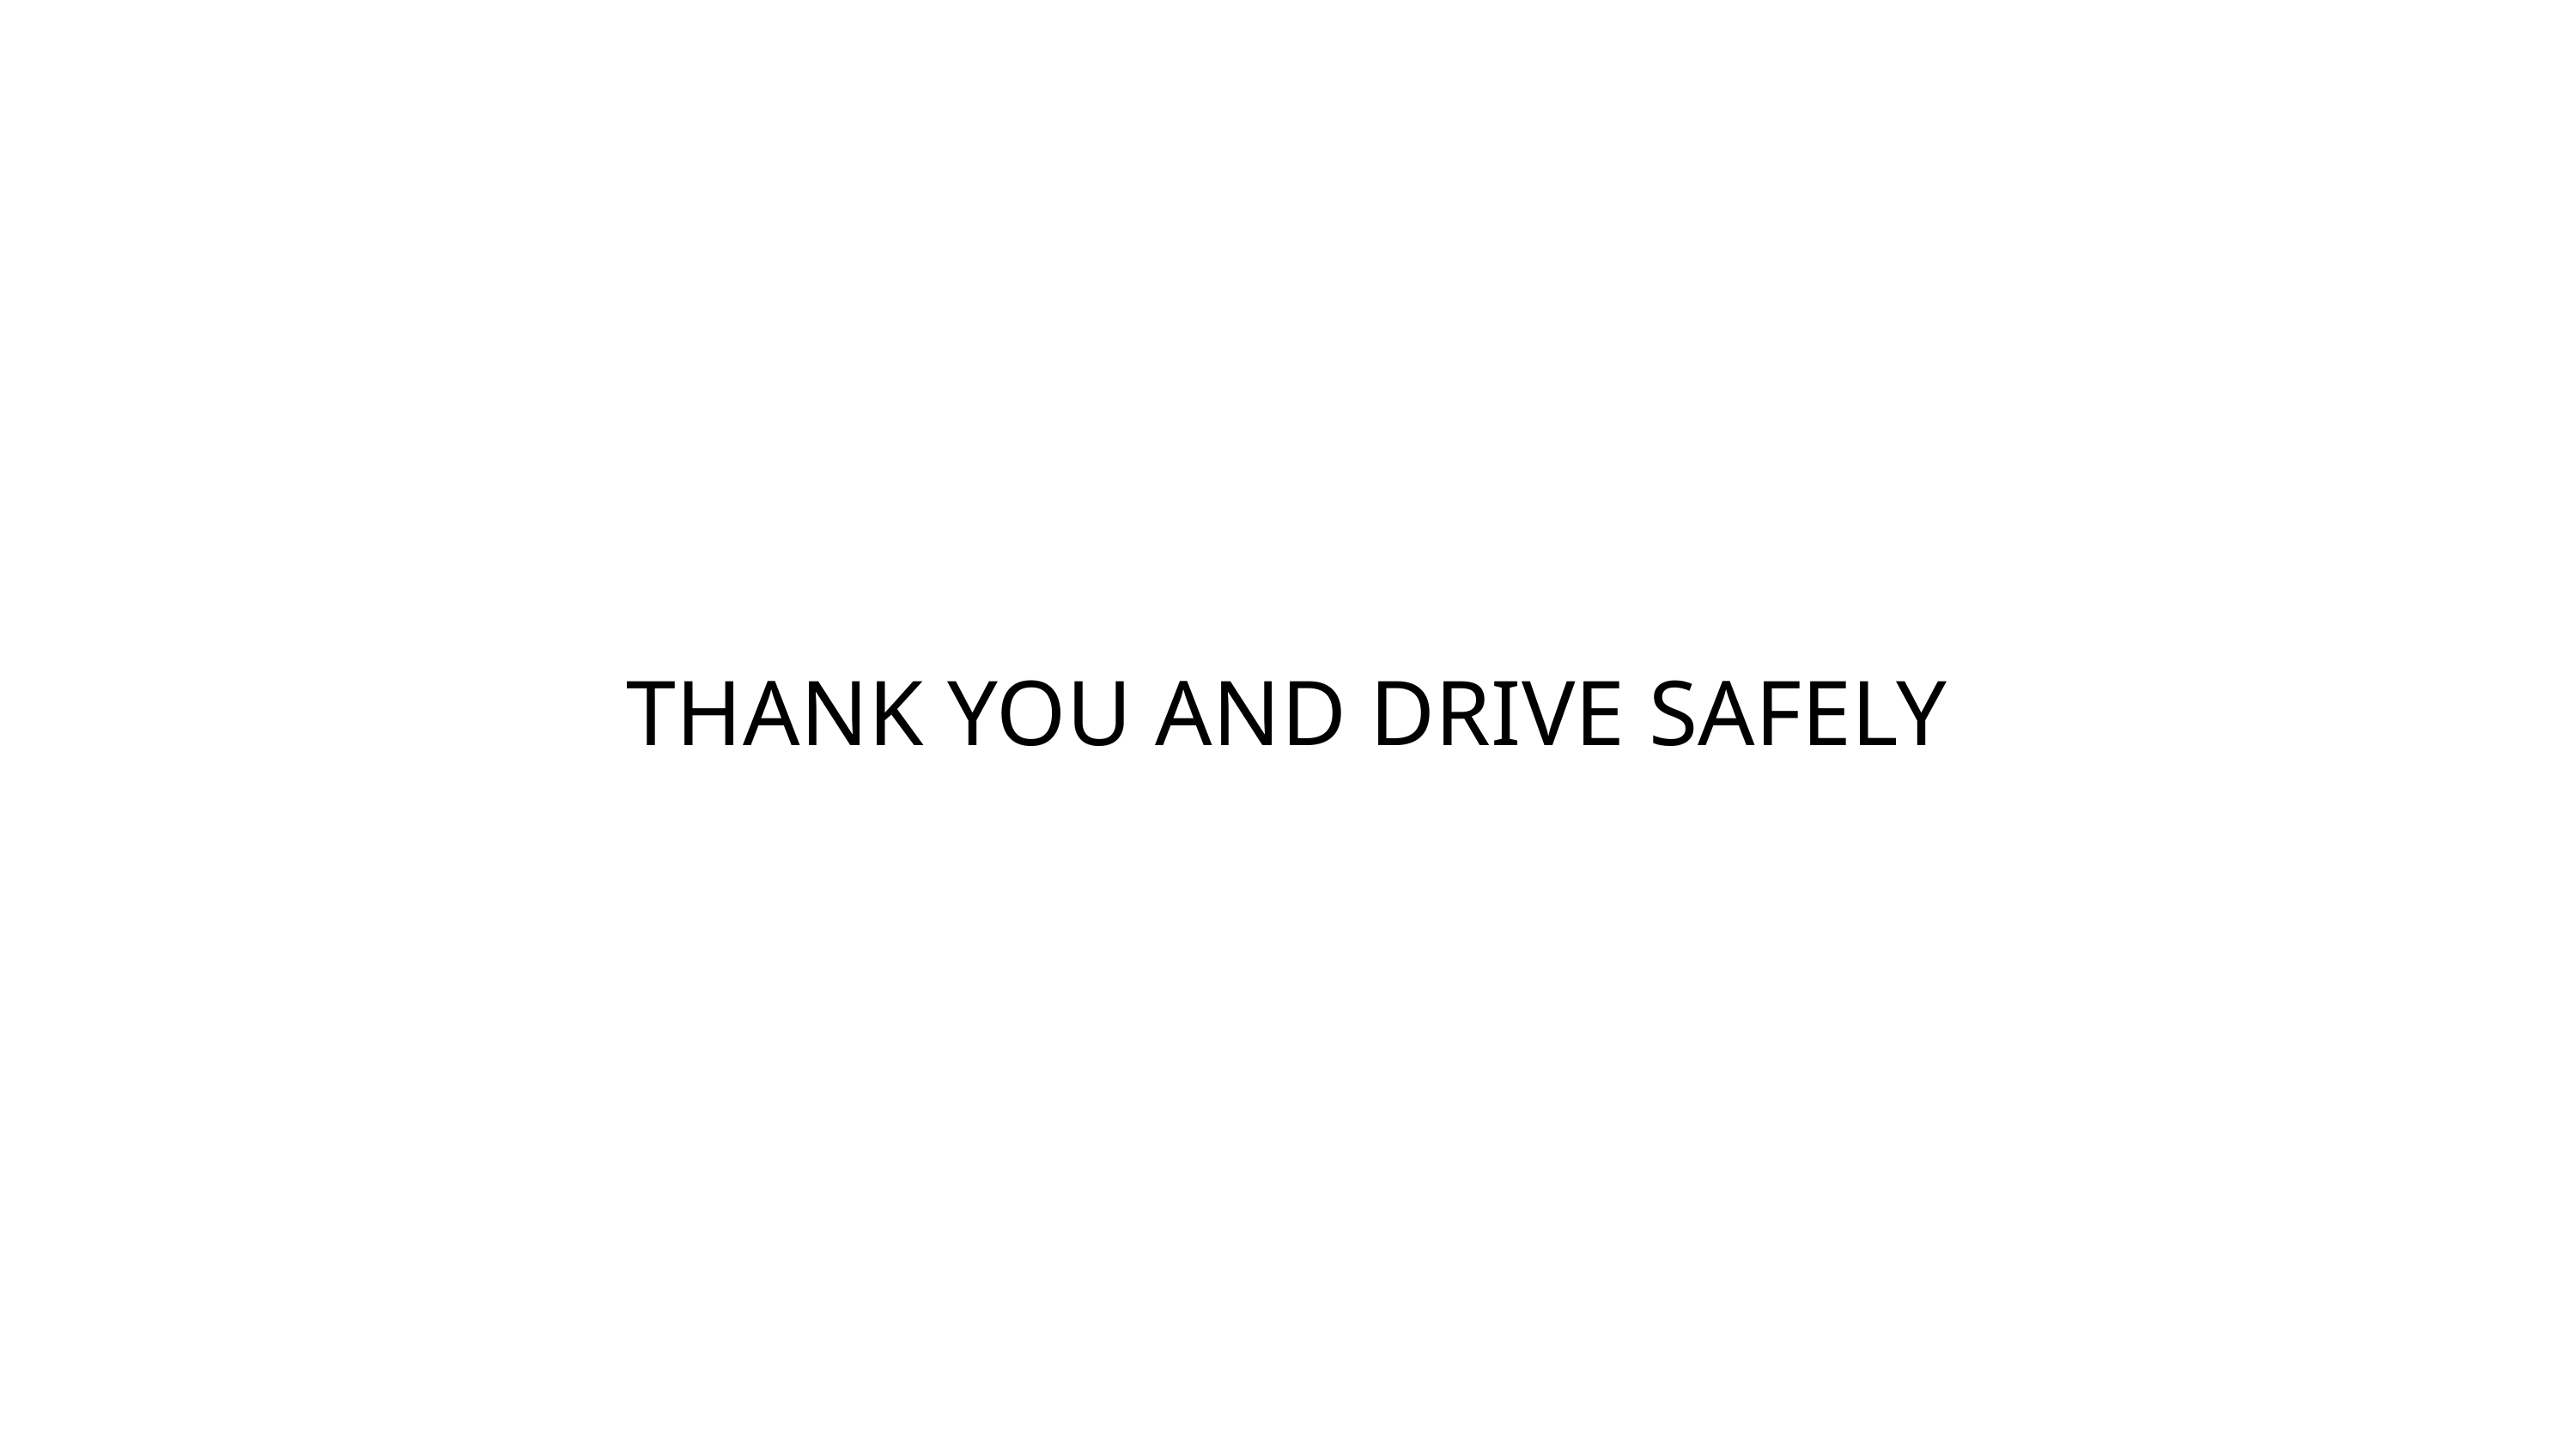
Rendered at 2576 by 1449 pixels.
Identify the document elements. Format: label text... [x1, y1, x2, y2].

text_box THANK YOU AND DRIVE SAFELY [548, 660, 2028, 764]
